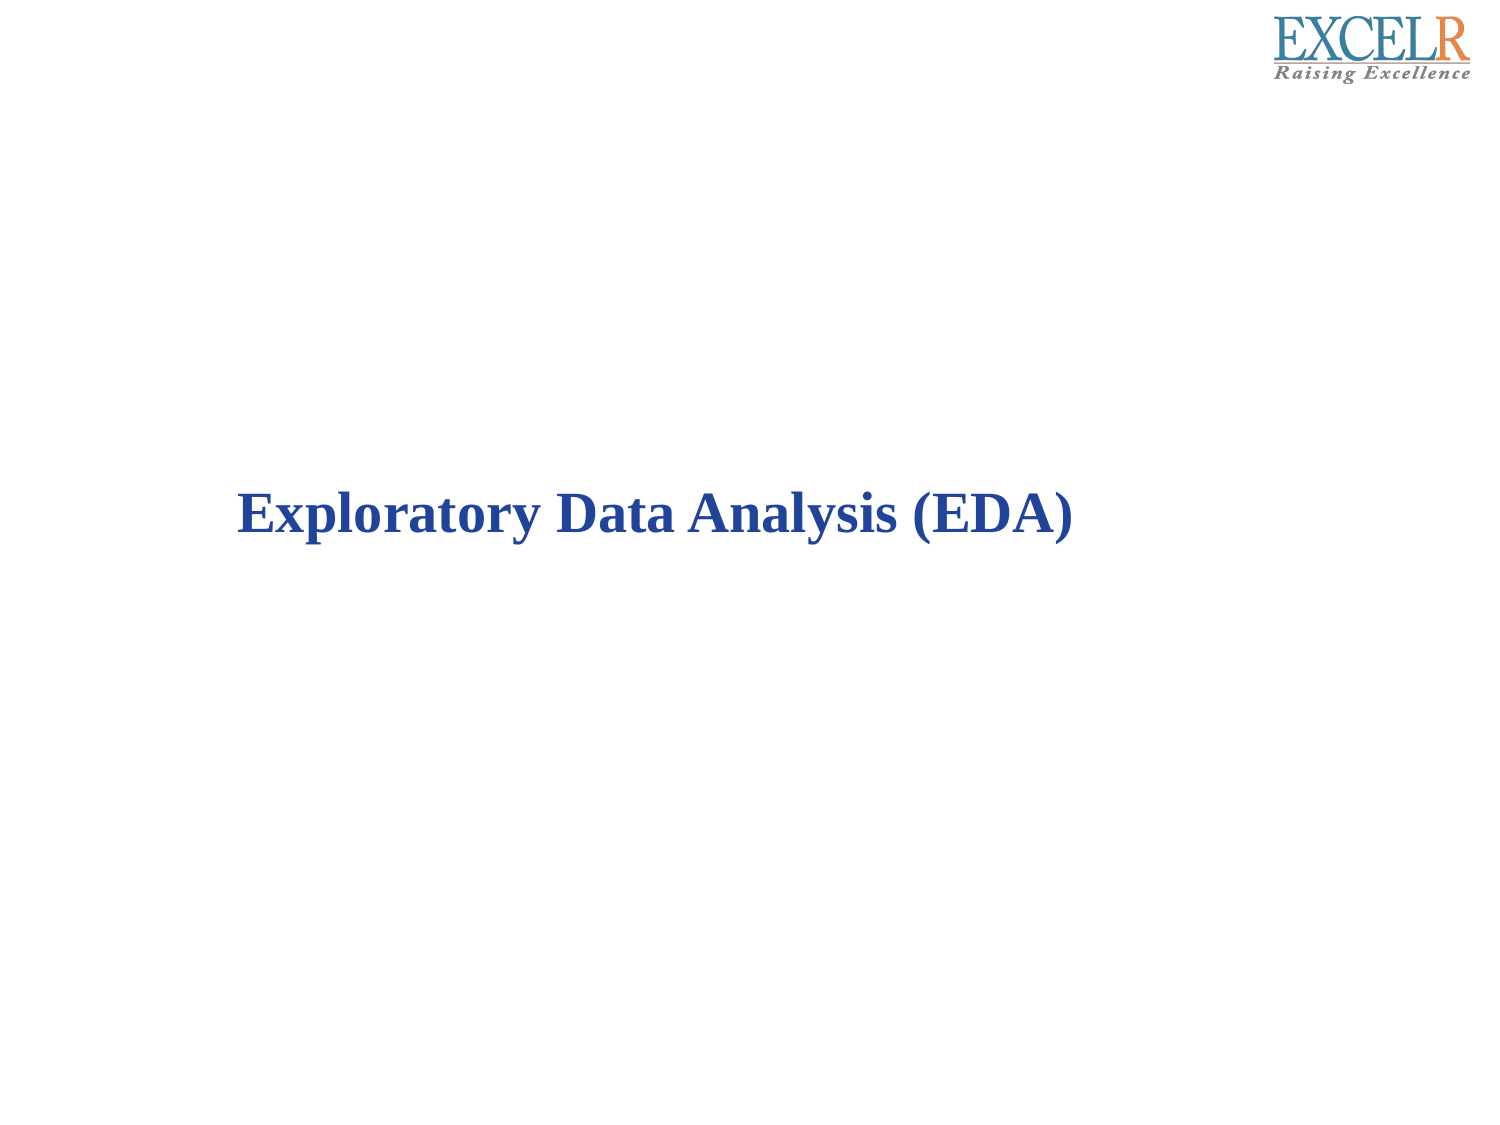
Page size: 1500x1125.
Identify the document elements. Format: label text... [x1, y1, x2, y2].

picture [1274, 16, 1470, 85]
text_box Exploratory Data Analysis (EDA) [222, 466, 1278, 552]
